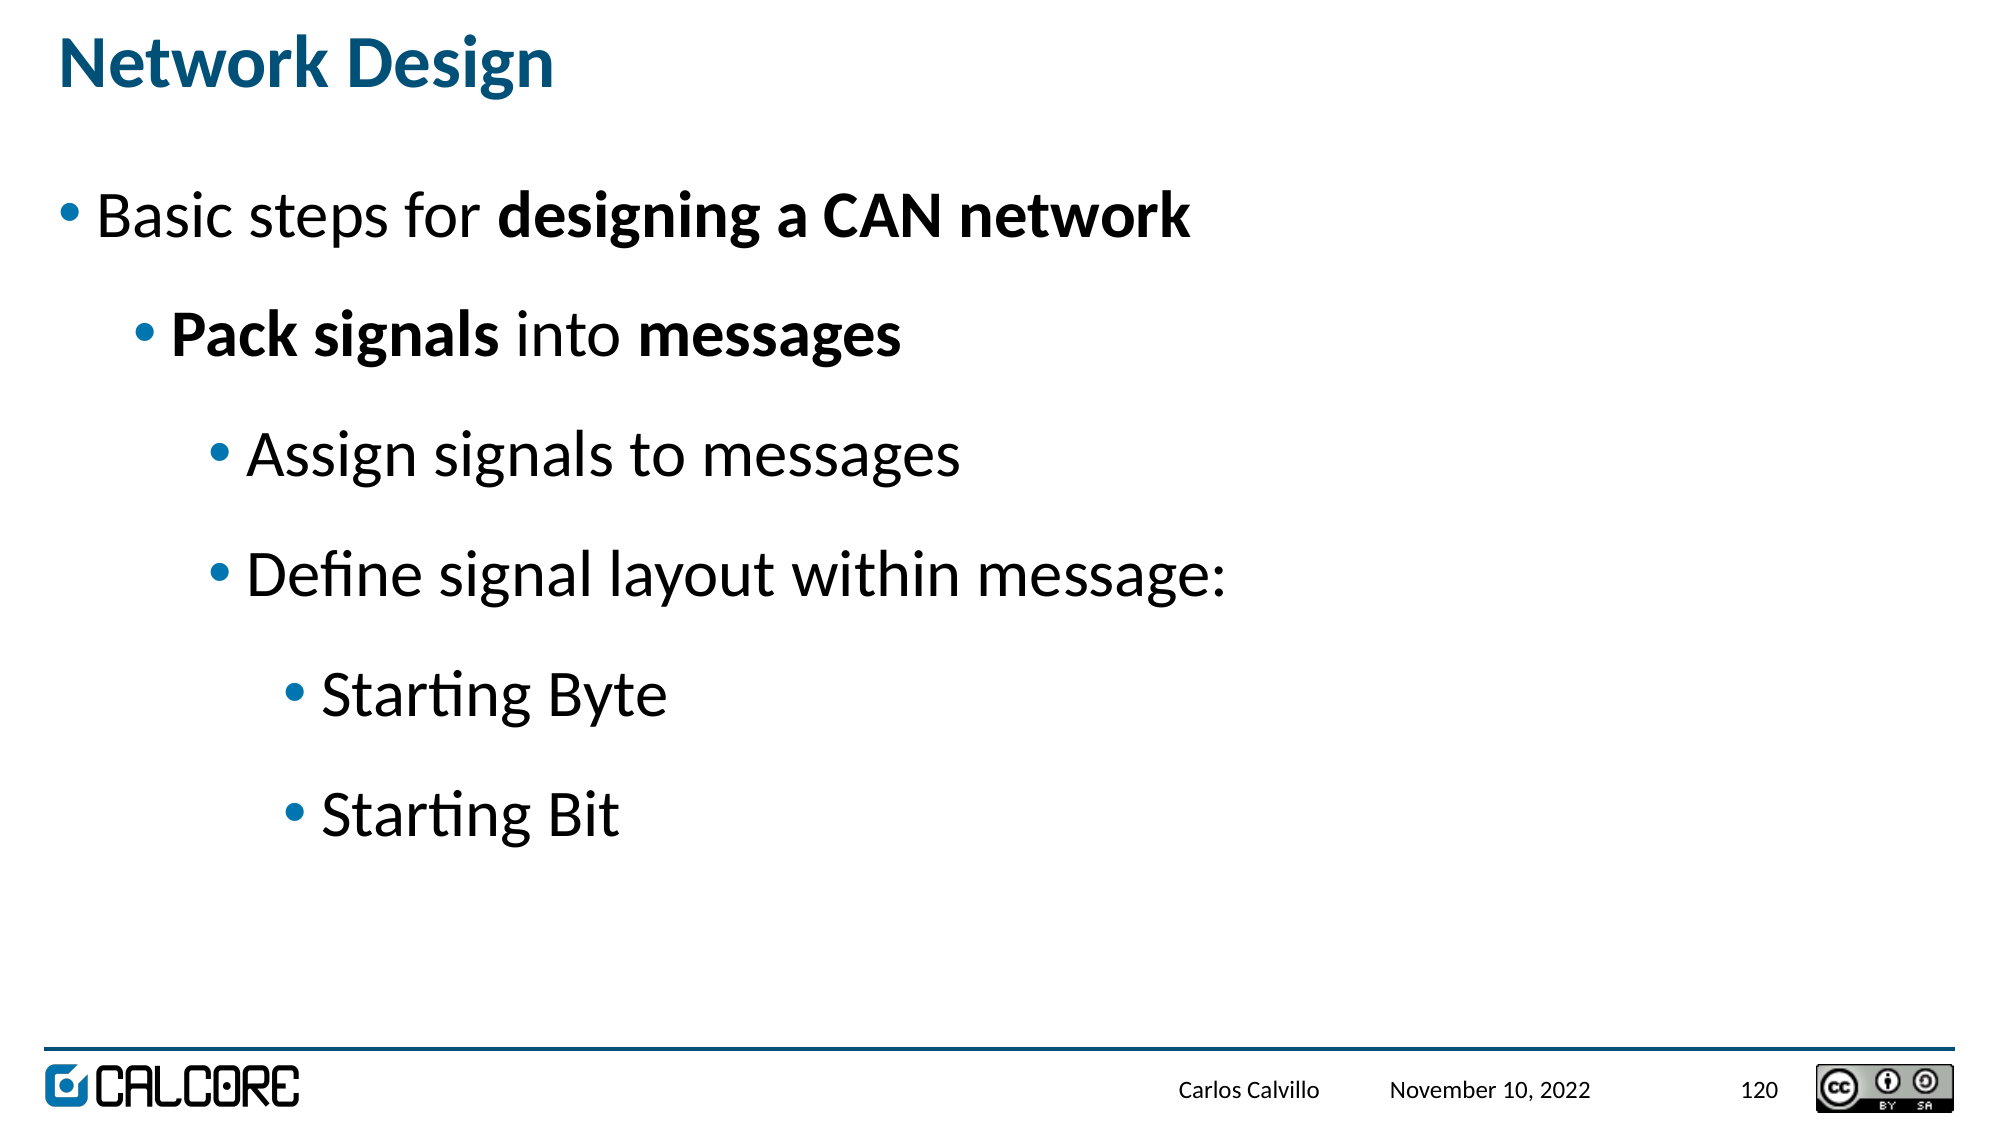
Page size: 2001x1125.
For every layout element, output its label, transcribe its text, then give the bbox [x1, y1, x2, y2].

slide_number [1356, 1067, 1607, 1111]
picture [1816, 1064, 1954, 1113]
title Network Design [43, 3, 1955, 124]
list Basic steps for designing a CAN network Pack signals into messages Assign signals to messages Define signal layout within message: Starting Byte Starting Bit [43, 171, 1955, 1032]
picture [55, 1064, 88, 1097]
picture [96, 1065, 299, 1107]
footer Carlos Calvillo [1158, 1067, 1341, 1111]
slide_number 120 [1622, 1067, 1794, 1111]
